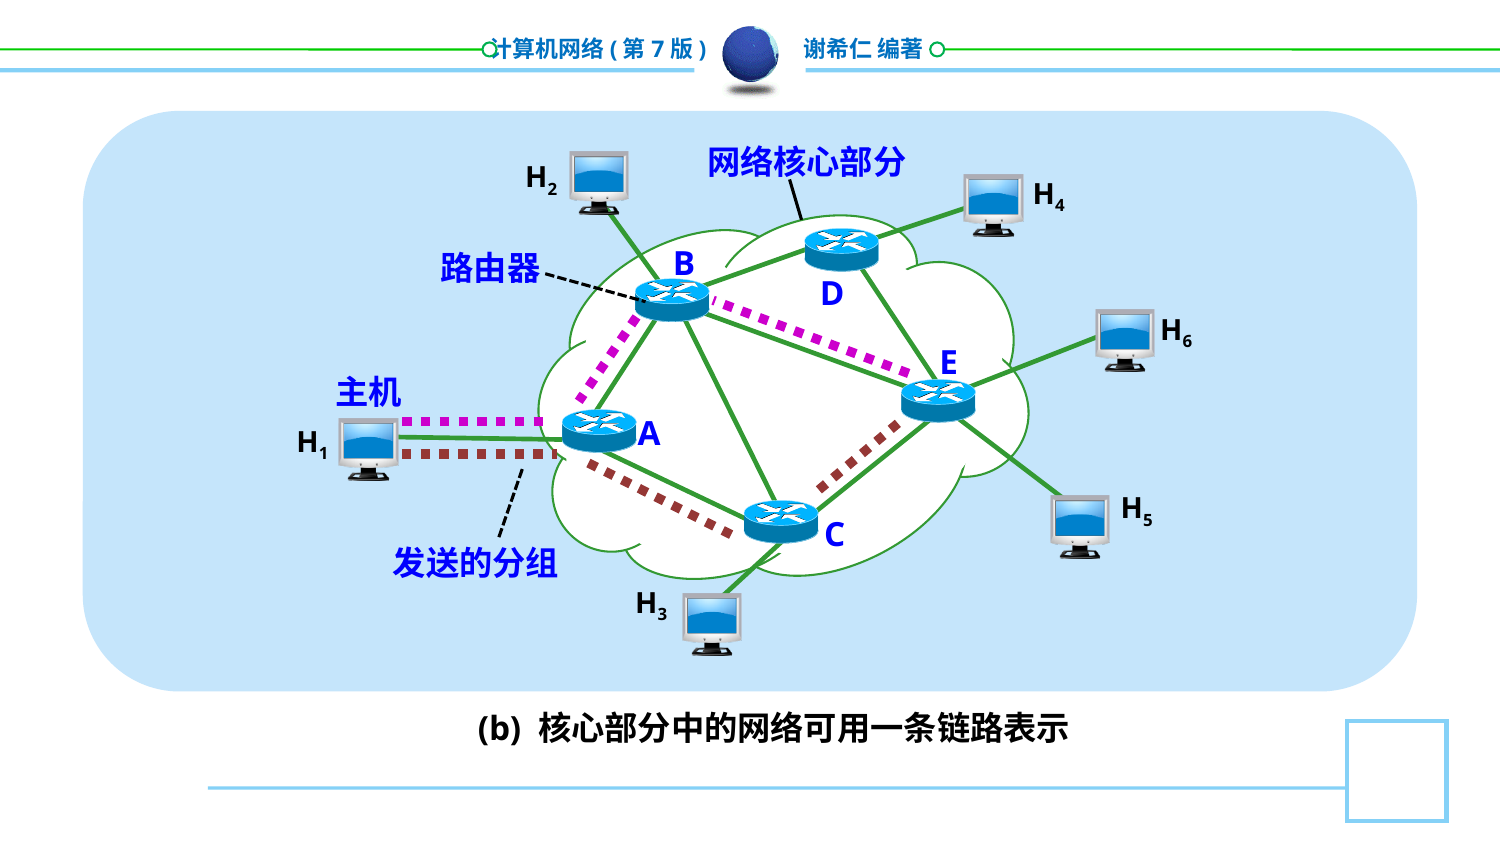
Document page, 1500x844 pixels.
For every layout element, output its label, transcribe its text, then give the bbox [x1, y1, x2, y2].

text_box (b) 核心部分中的网络可用一条链路表示 [460, 699, 1088, 755]
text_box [278, 133, 1210, 659]
picture [720, 24, 780, 100]
text_box [80, 108, 1420, 694]
